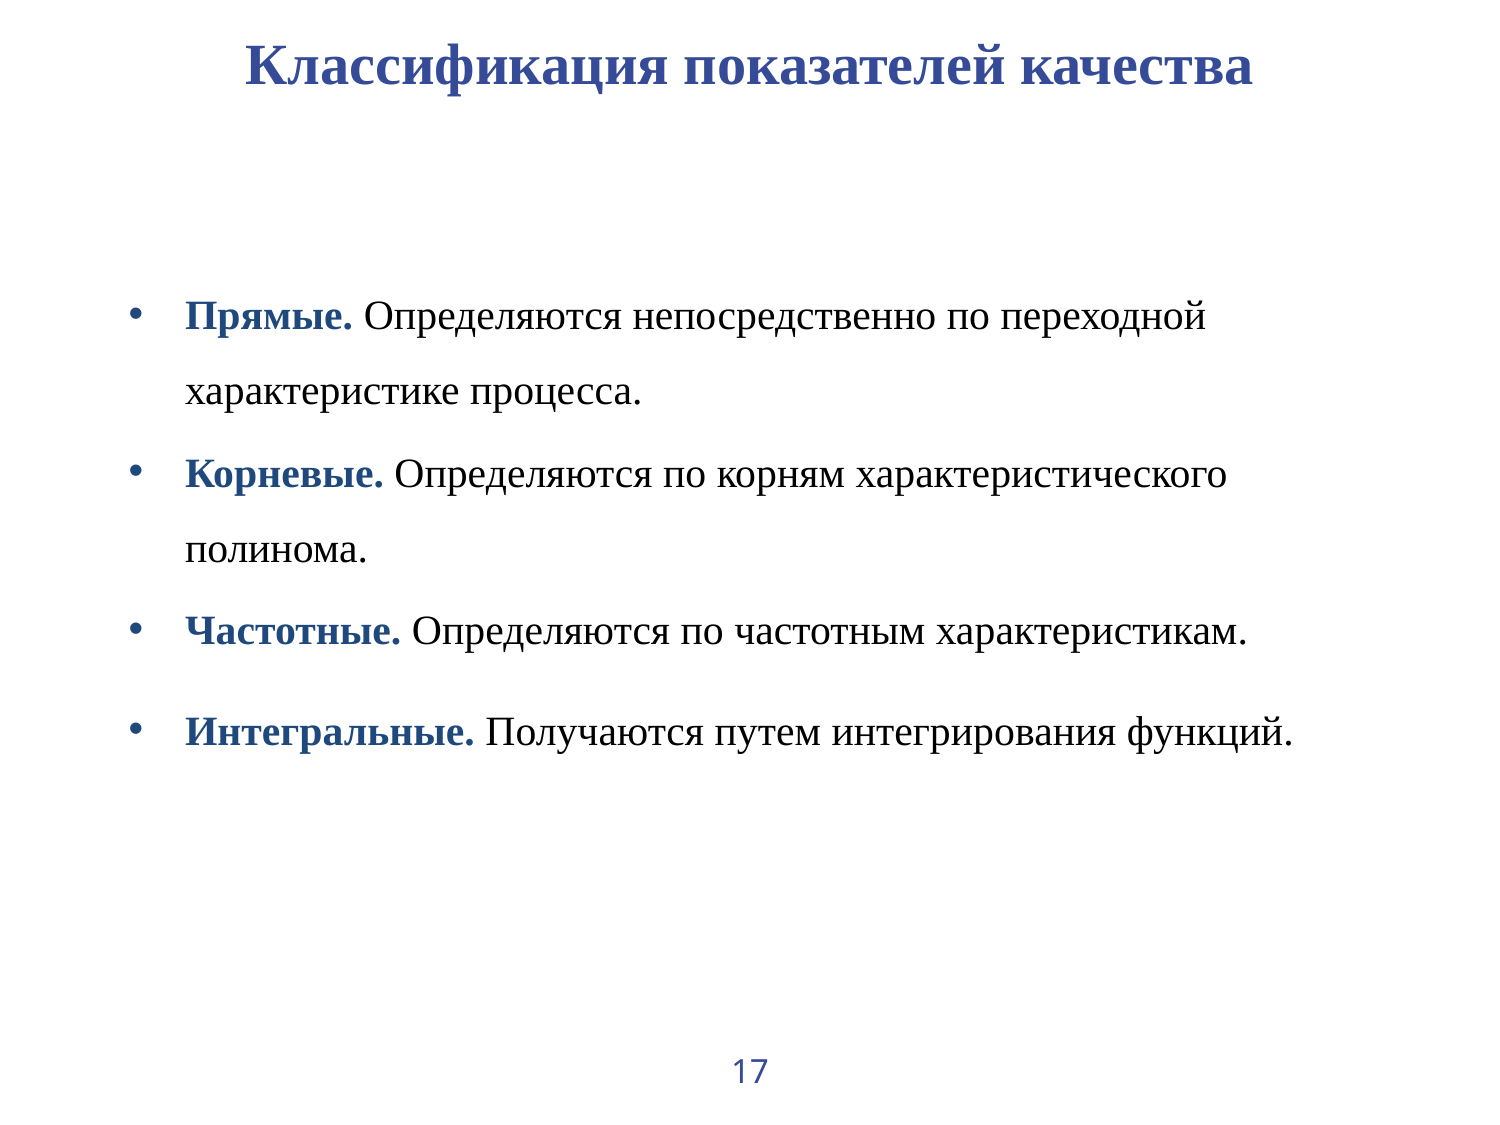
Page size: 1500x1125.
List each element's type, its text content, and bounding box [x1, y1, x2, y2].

text_box Интегральные. Получаются путем интегрирования функций. [112, 671, 1435, 761]
text_box Прямые. Определяются непосредственно по переходной характеристике процесса. [112, 255, 1435, 412]
text_box Корневые. Определяются по корням характеристического полинома. [112, 412, 1435, 570]
title Классификация показателей качества [0, 19, 1500, 161]
text_box Частотные. Определяются по частотным характеристикам. [112, 570, 1435, 661]
footer 17 [512, 1042, 988, 1103]
